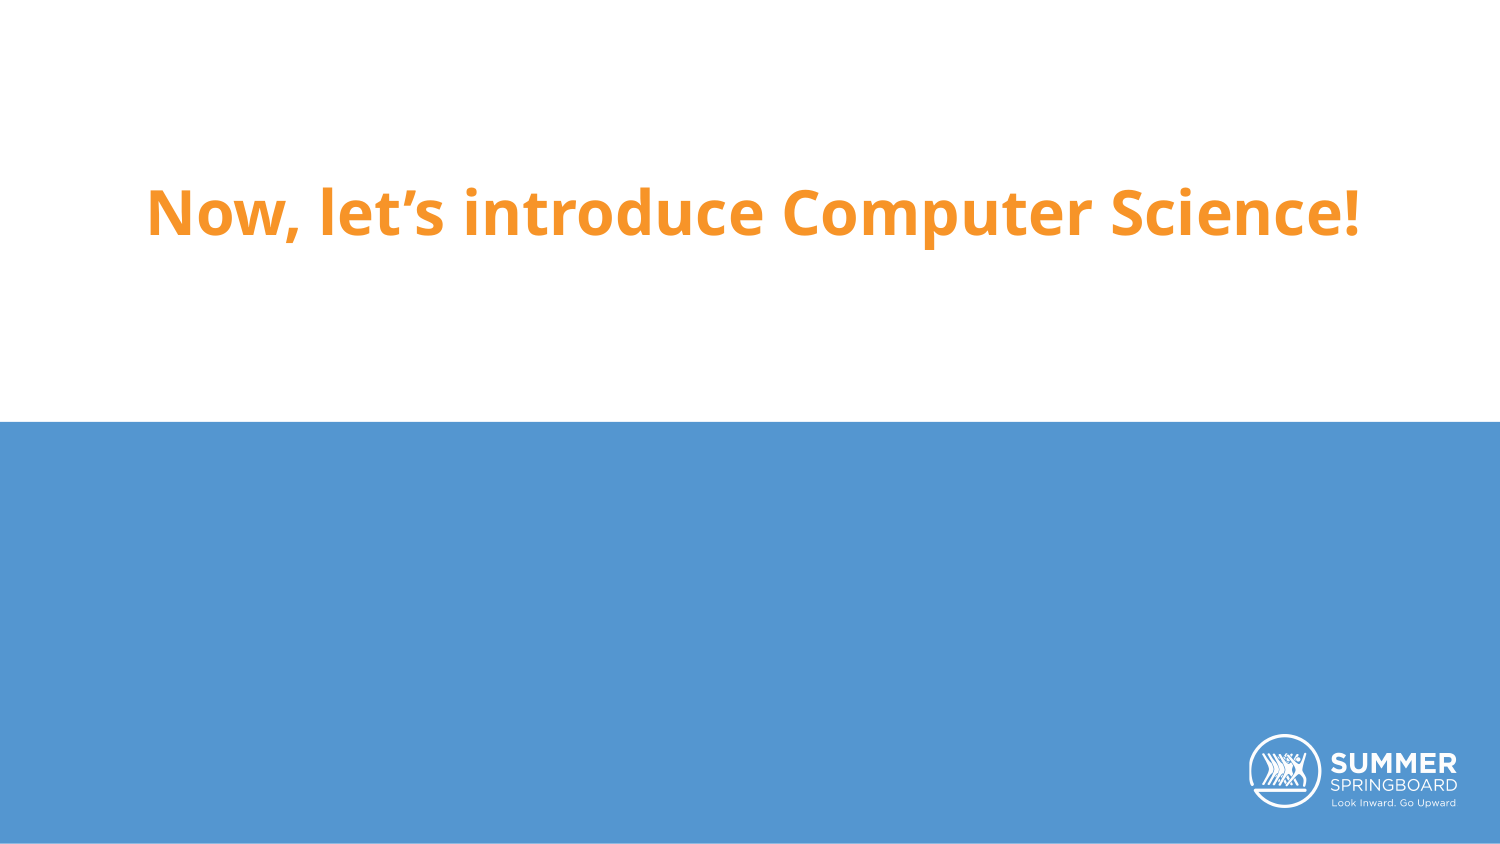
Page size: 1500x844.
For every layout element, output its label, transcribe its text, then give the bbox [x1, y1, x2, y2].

picture [1249, 734, 1458, 808]
title Now, let’s introduce Computer Science! [51, 133, 1458, 289]
